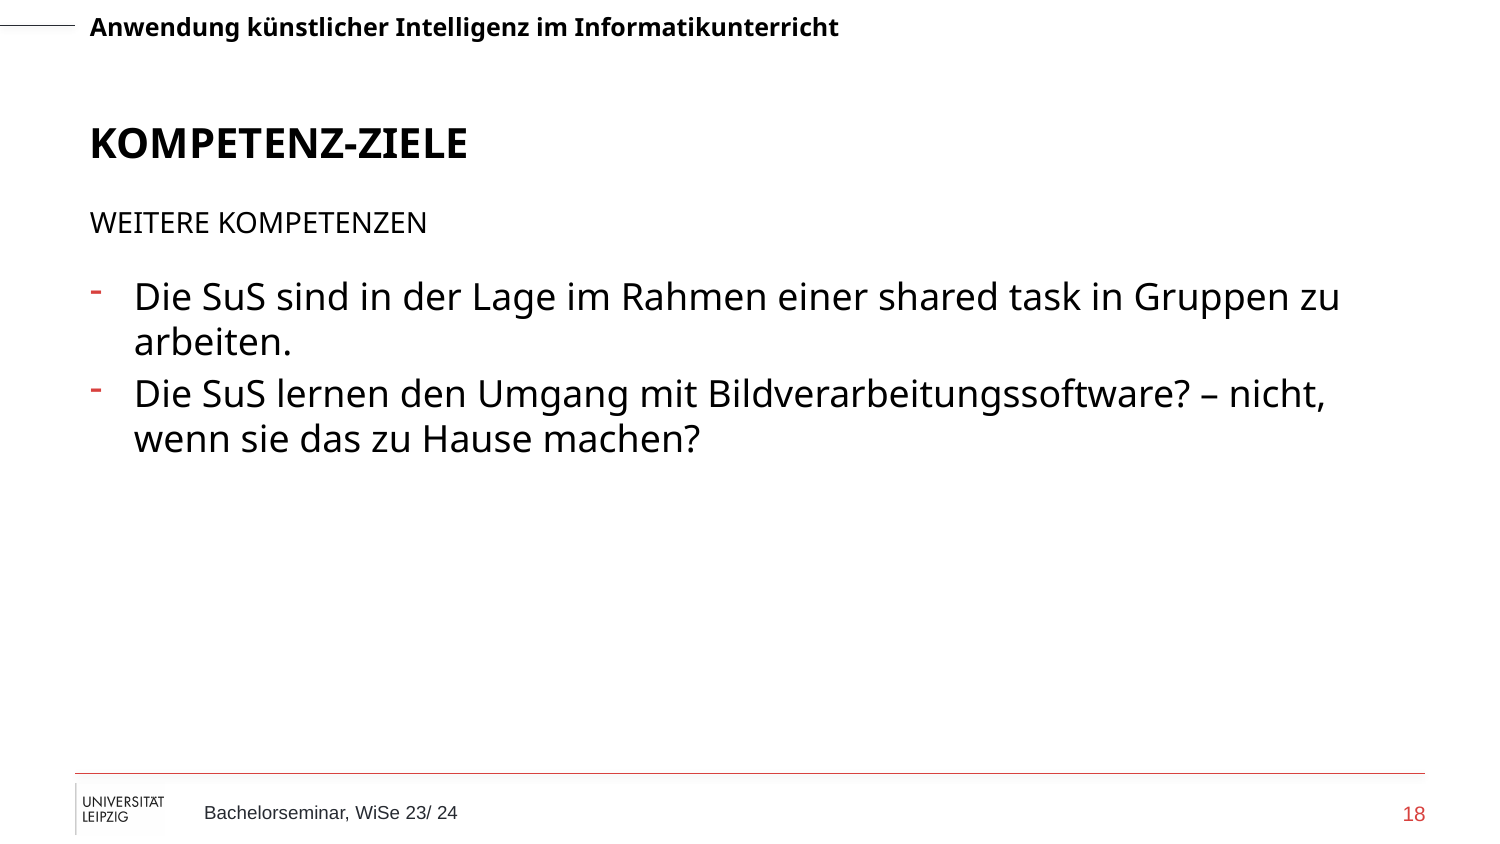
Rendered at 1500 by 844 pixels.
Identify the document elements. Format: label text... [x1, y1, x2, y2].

list Weitere Kompetenzen [75, 184, 1426, 247]
title Kompetenz-ziele [75, 50, 1426, 175]
list Die SuS sind in der Lage im Rahmen einer shared task in Gruppen zu arbeiten. Die SuS lernen den Umgang mit Bildverarbeitungssoftware? – nicht, wenn sie das zu Hause machen? [75, 265, 1426, 755]
slide_number 18 [1303, 800, 1426, 834]
picture [75, 782, 165, 836]
